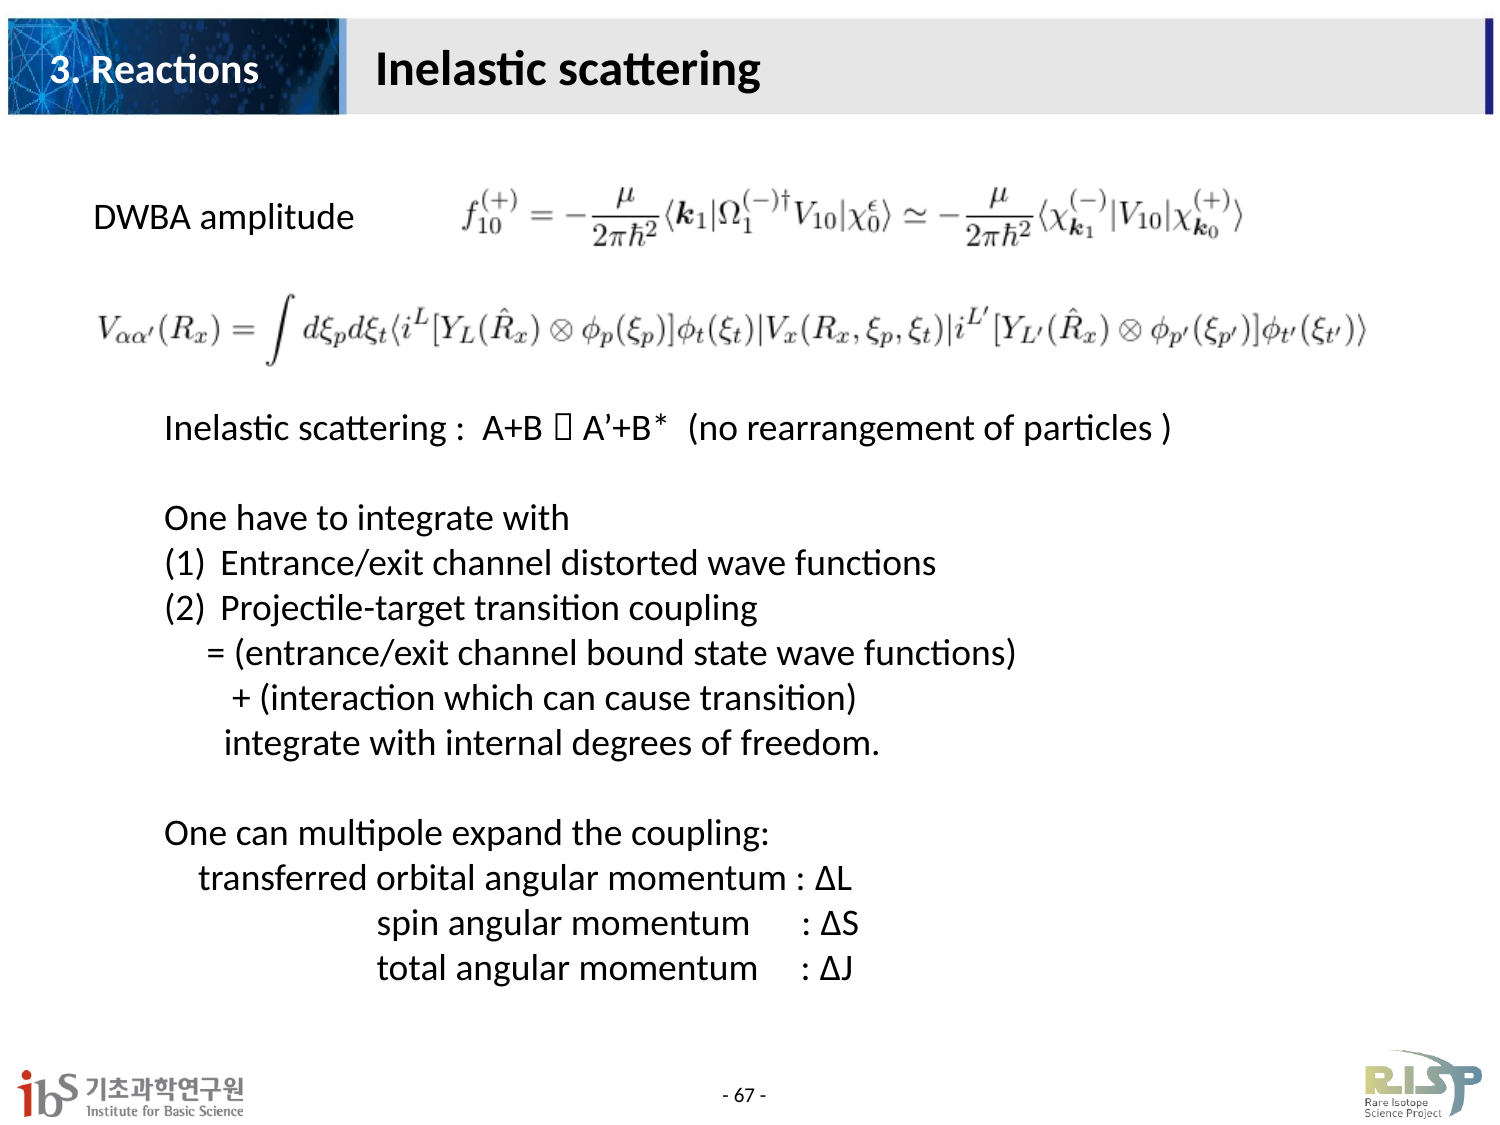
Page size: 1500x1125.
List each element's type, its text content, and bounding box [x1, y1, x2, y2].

picture [2, 10, 1500, 130]
picture [1364, 1049, 1482, 1119]
text_box Inelastic scattering : A+B  A’+B* (no rearrangement of particles ) One have to integrate with Entrance/exit channel distorted wave functions Projectile-target transition coupling = (entrance/exit channel bound state wave functions) + (interaction which can cause transition) integrate with internal degrees of freedom. One can multipole expand the coupling: transferred orbital angular momentum : ΔL spin angular momentum : ΔS total angular momentum : ΔJ [149, 395, 1189, 996]
picture [17, 1070, 243, 1117]
text_box DWBA amplitude [78, 184, 371, 245]
picture [76, 280, 1382, 370]
picture [442, 167, 1270, 262]
